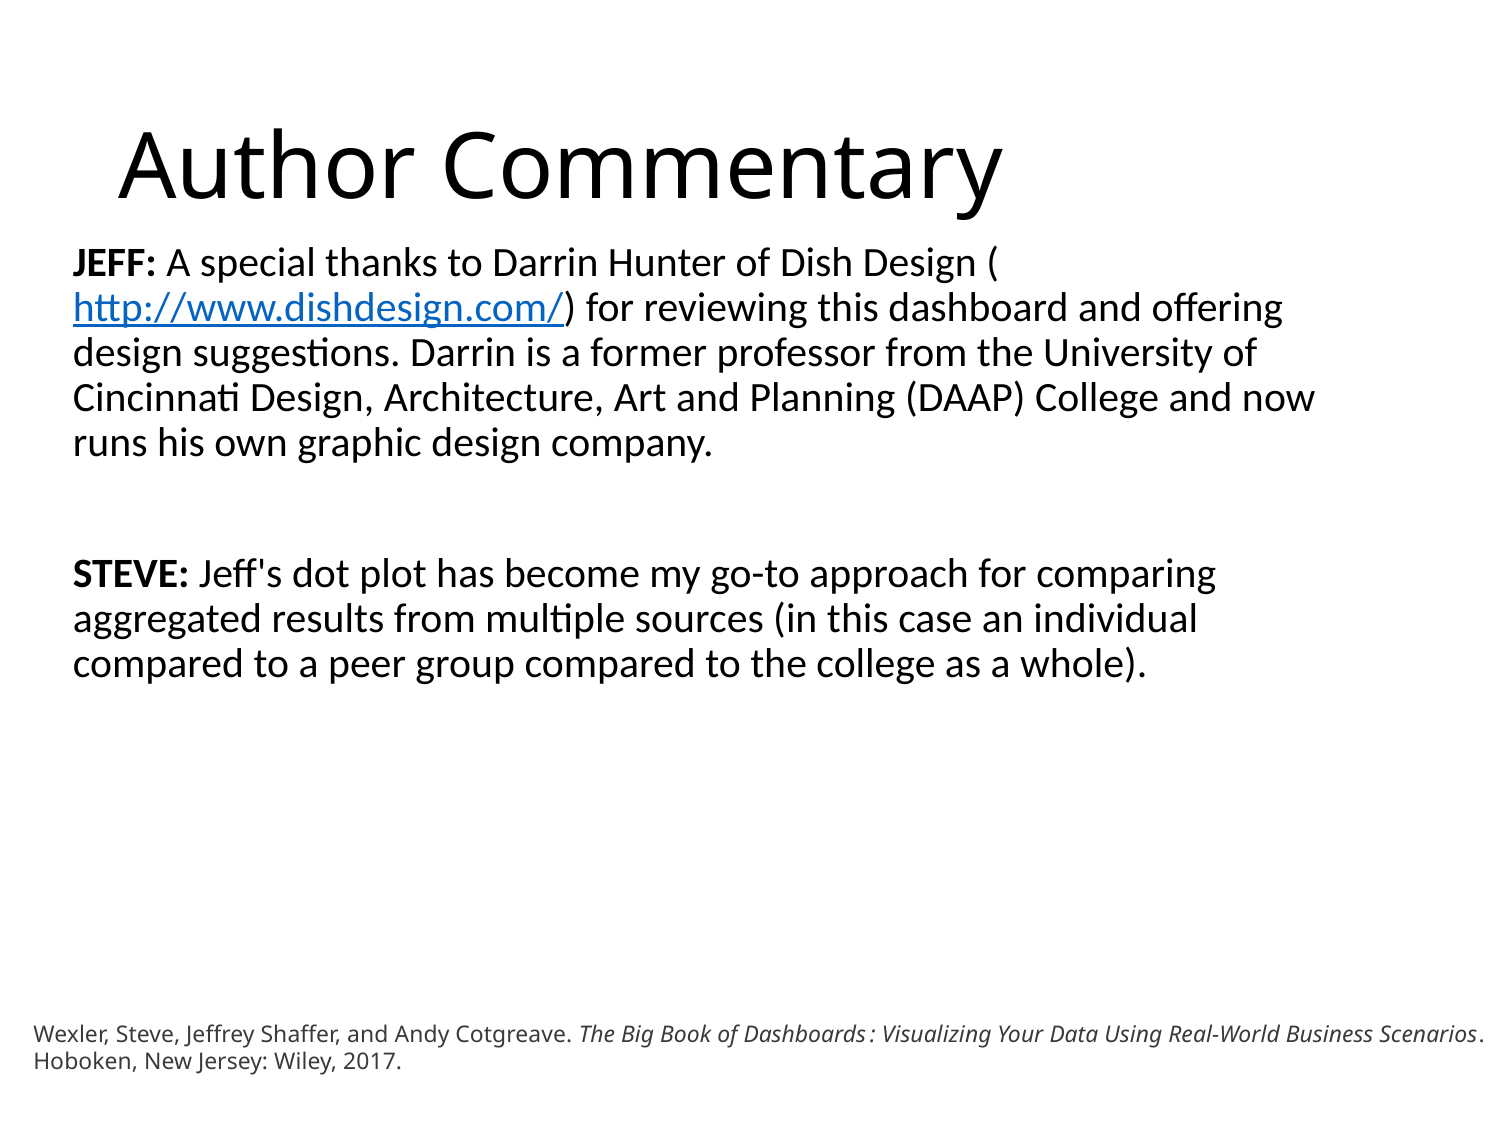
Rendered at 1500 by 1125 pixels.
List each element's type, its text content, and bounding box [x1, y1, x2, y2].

text_box Wexler, Steve, Jeffrey Shaffer, and Andy Cotgreave. The Big Book of Dashboards : Visualizing Your Data Using Real-World Business Scenarios. Hoboken, New Jersey: Wiley, 2017. [18, 1012, 1500, 1082]
title Author Commentary [103, 59, 1397, 278]
list JEFF: A special thanks to Darrin Hunter of Dish Design (http://www.dishdesign.com/) for reviewing this dashboard and offering design suggestions. Darrin is a former professor from the University of Cincinnati Design, Architecture, Art and Planning (DAAP) College and now runs his own graphic design company. STEVE: Jeff's dot plot has become my go-to approach for comparing aggregated results from multiple sources (in this case an individual compared to a peer group compared to the college as a whole). [57, 232, 1371, 690]
